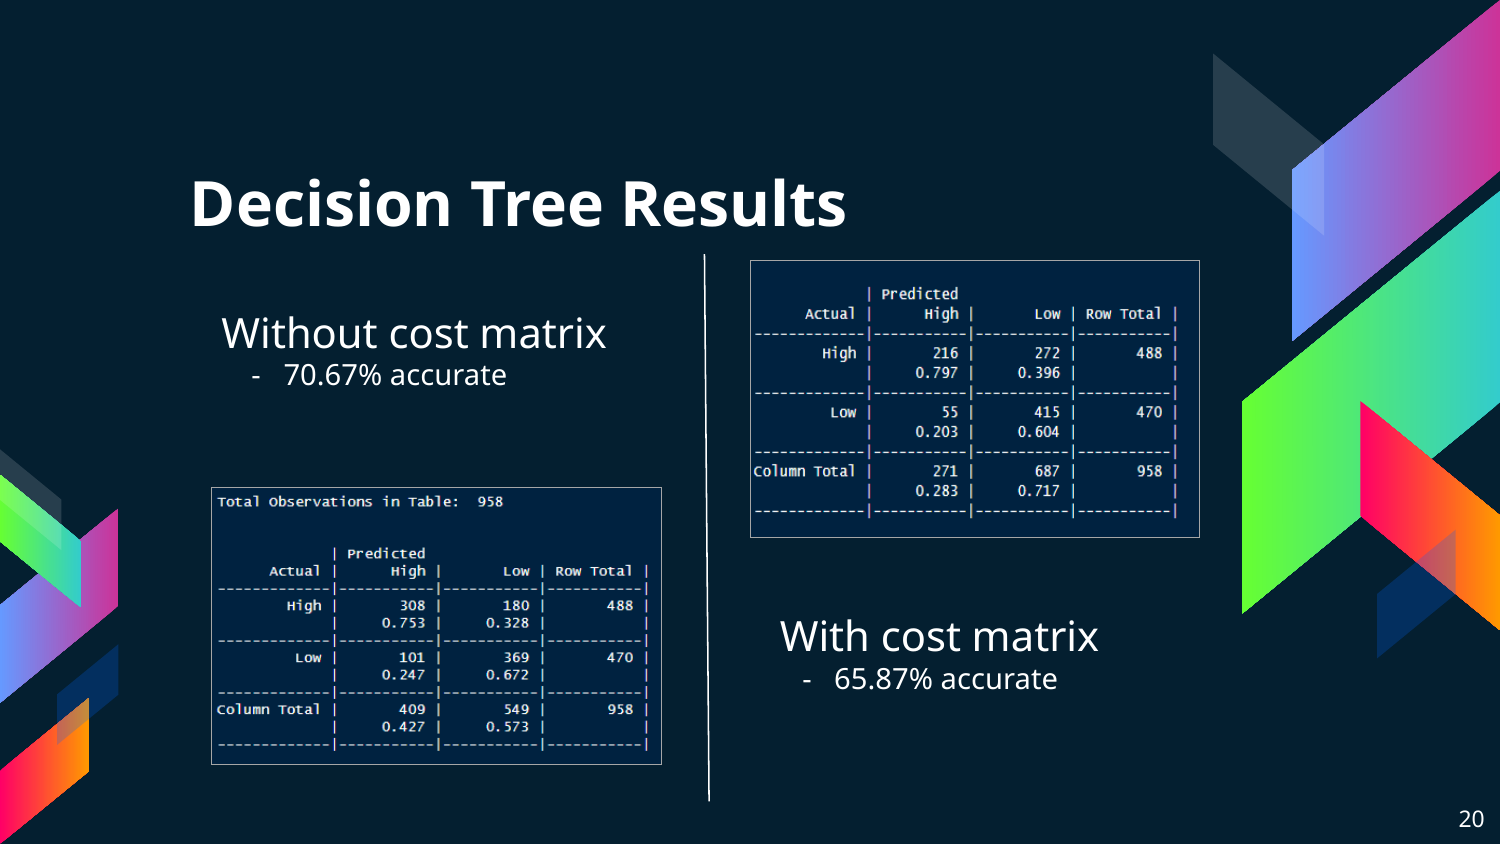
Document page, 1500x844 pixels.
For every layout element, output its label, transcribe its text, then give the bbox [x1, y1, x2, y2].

text_box With cost matrix - 65.87% accurate [764, 602, 1215, 703]
picture [210, 487, 662, 765]
picture [750, 259, 1200, 538]
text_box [704, 253, 710, 802]
slide_number 20 [1403, 789, 1500, 844]
text_box Without cost matrix - 70.67% accurate [206, 299, 657, 400]
title Decision Tree Results [175, 149, 1155, 255]
